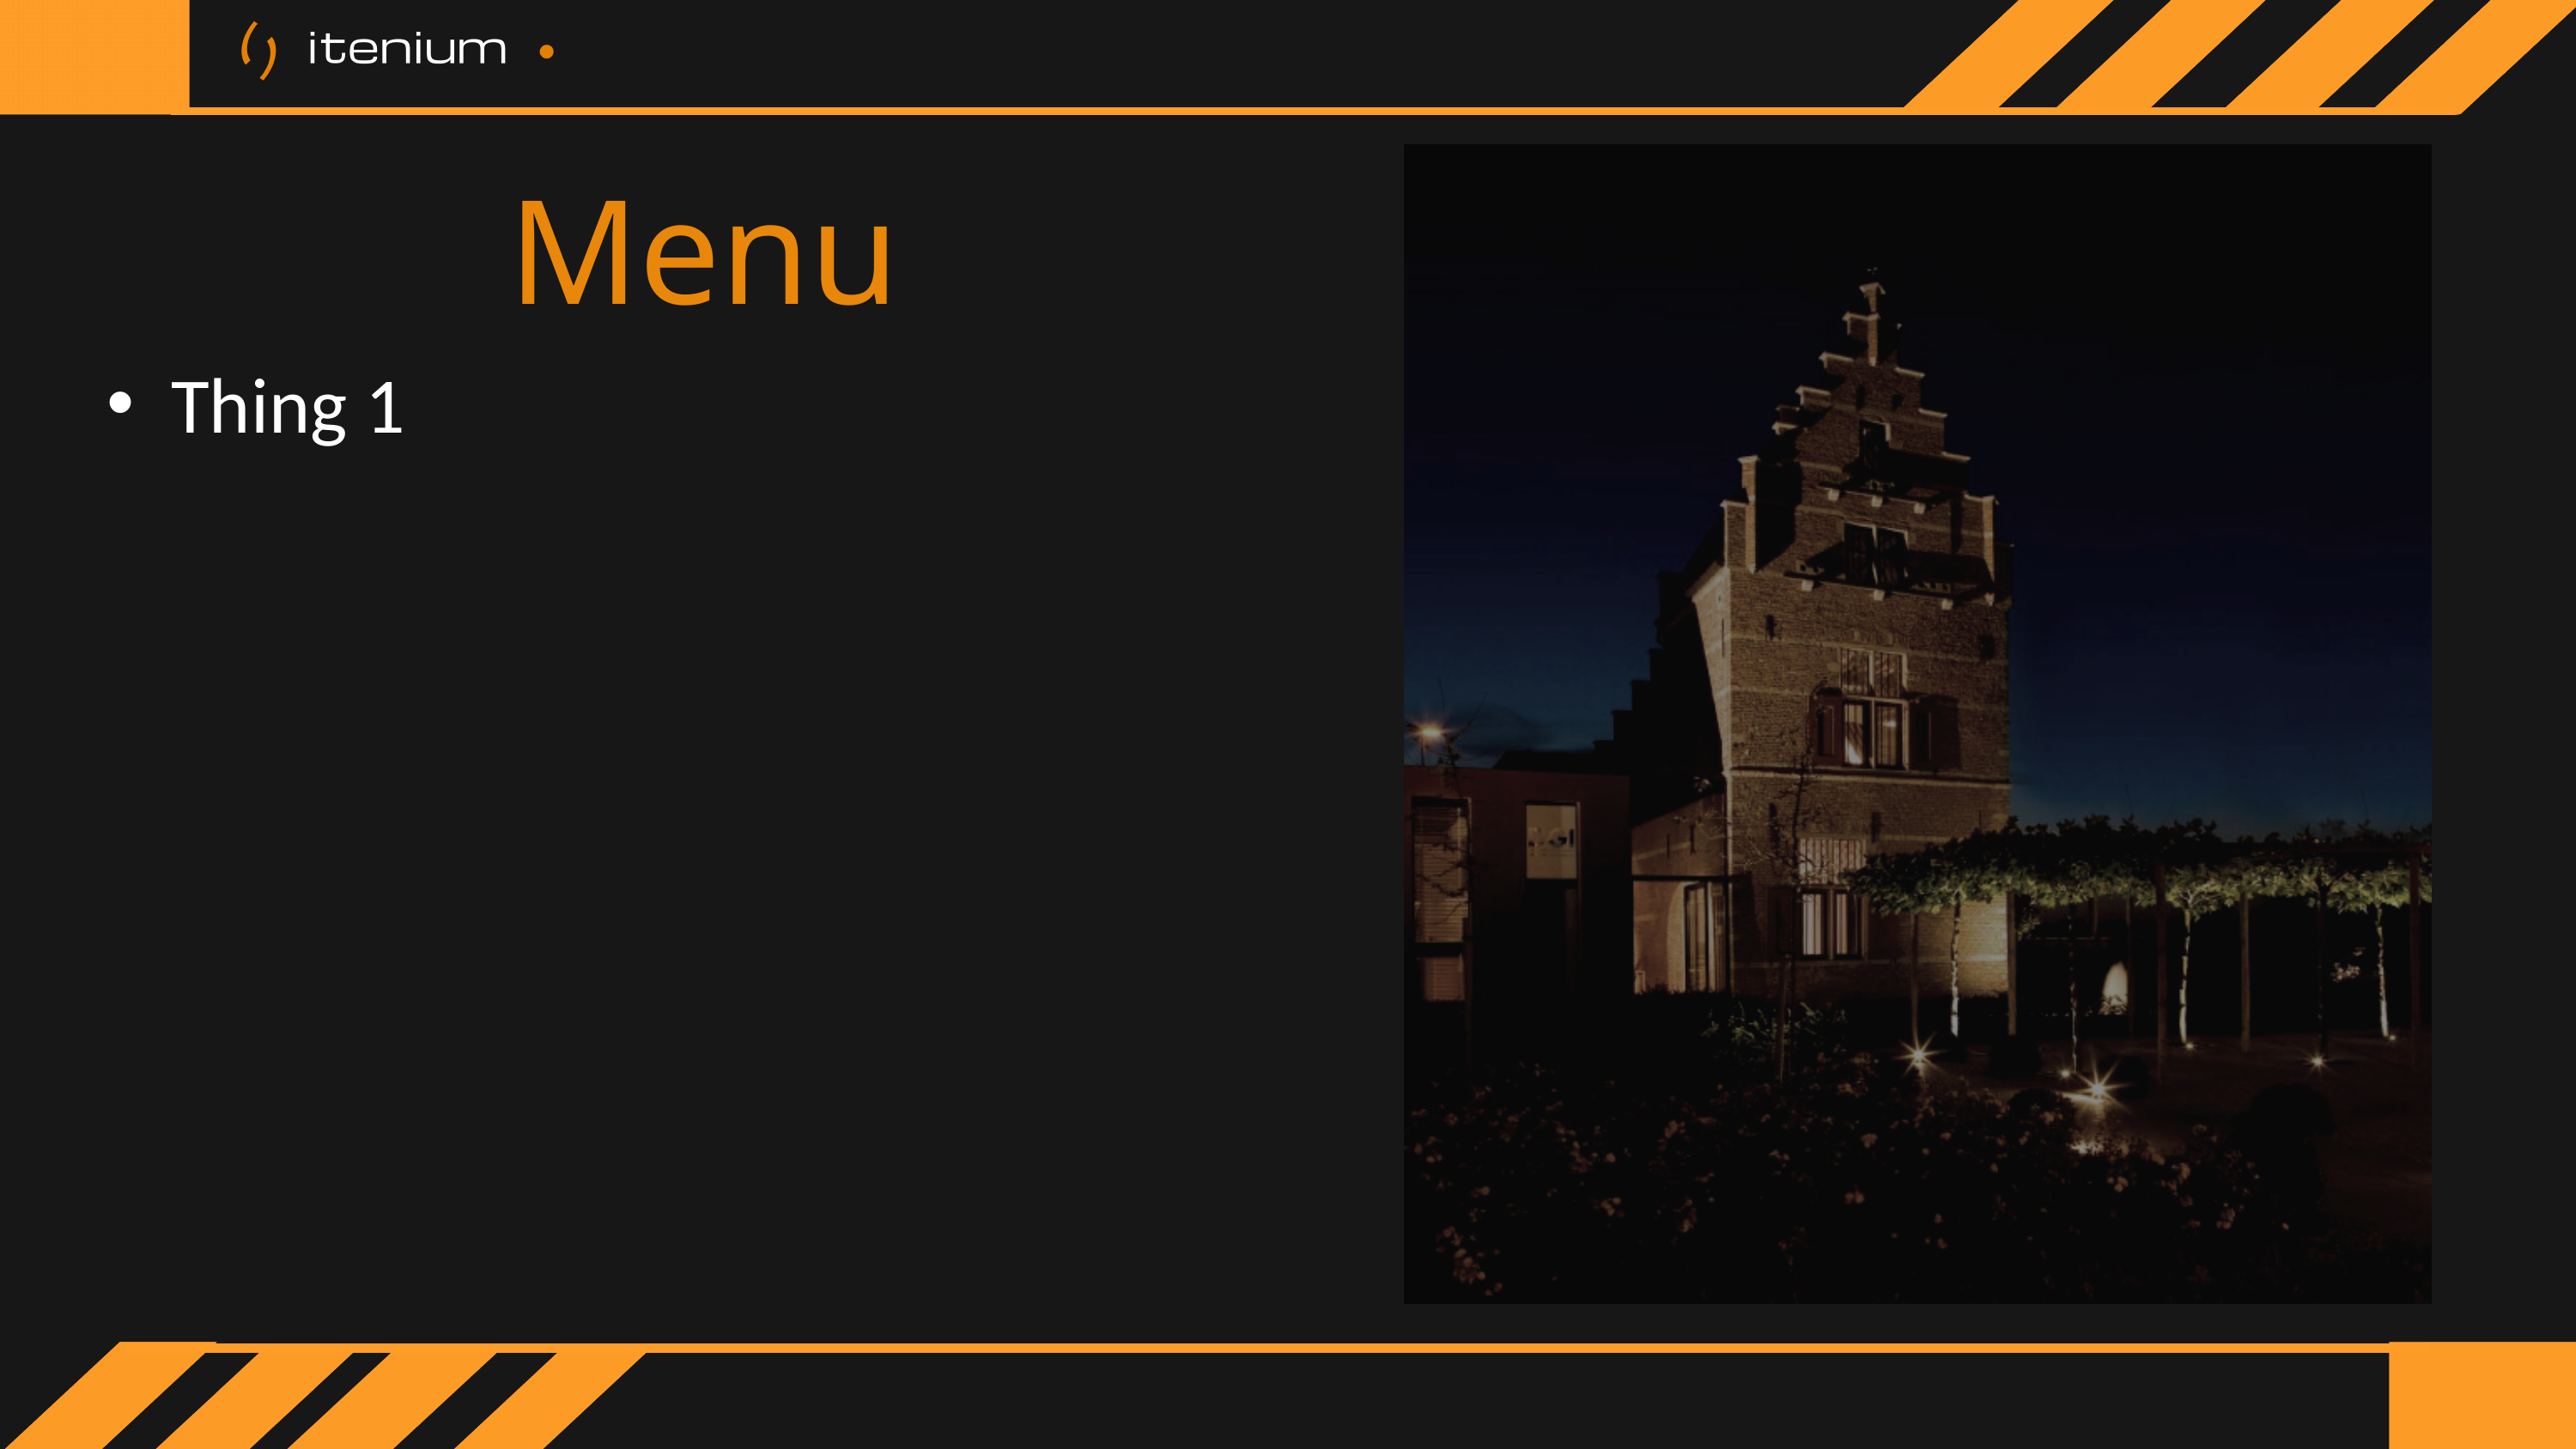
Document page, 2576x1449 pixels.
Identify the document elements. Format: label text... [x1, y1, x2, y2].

text_box Thing 1 [94, 348, 1380, 456]
picture [1404, 144, 2432, 1304]
text_box Menu [3, 160, 1400, 334]
picture [0, 0, 2576, 116]
picture [221, 2, 576, 99]
picture [0, 1342, 2576, 1449]
